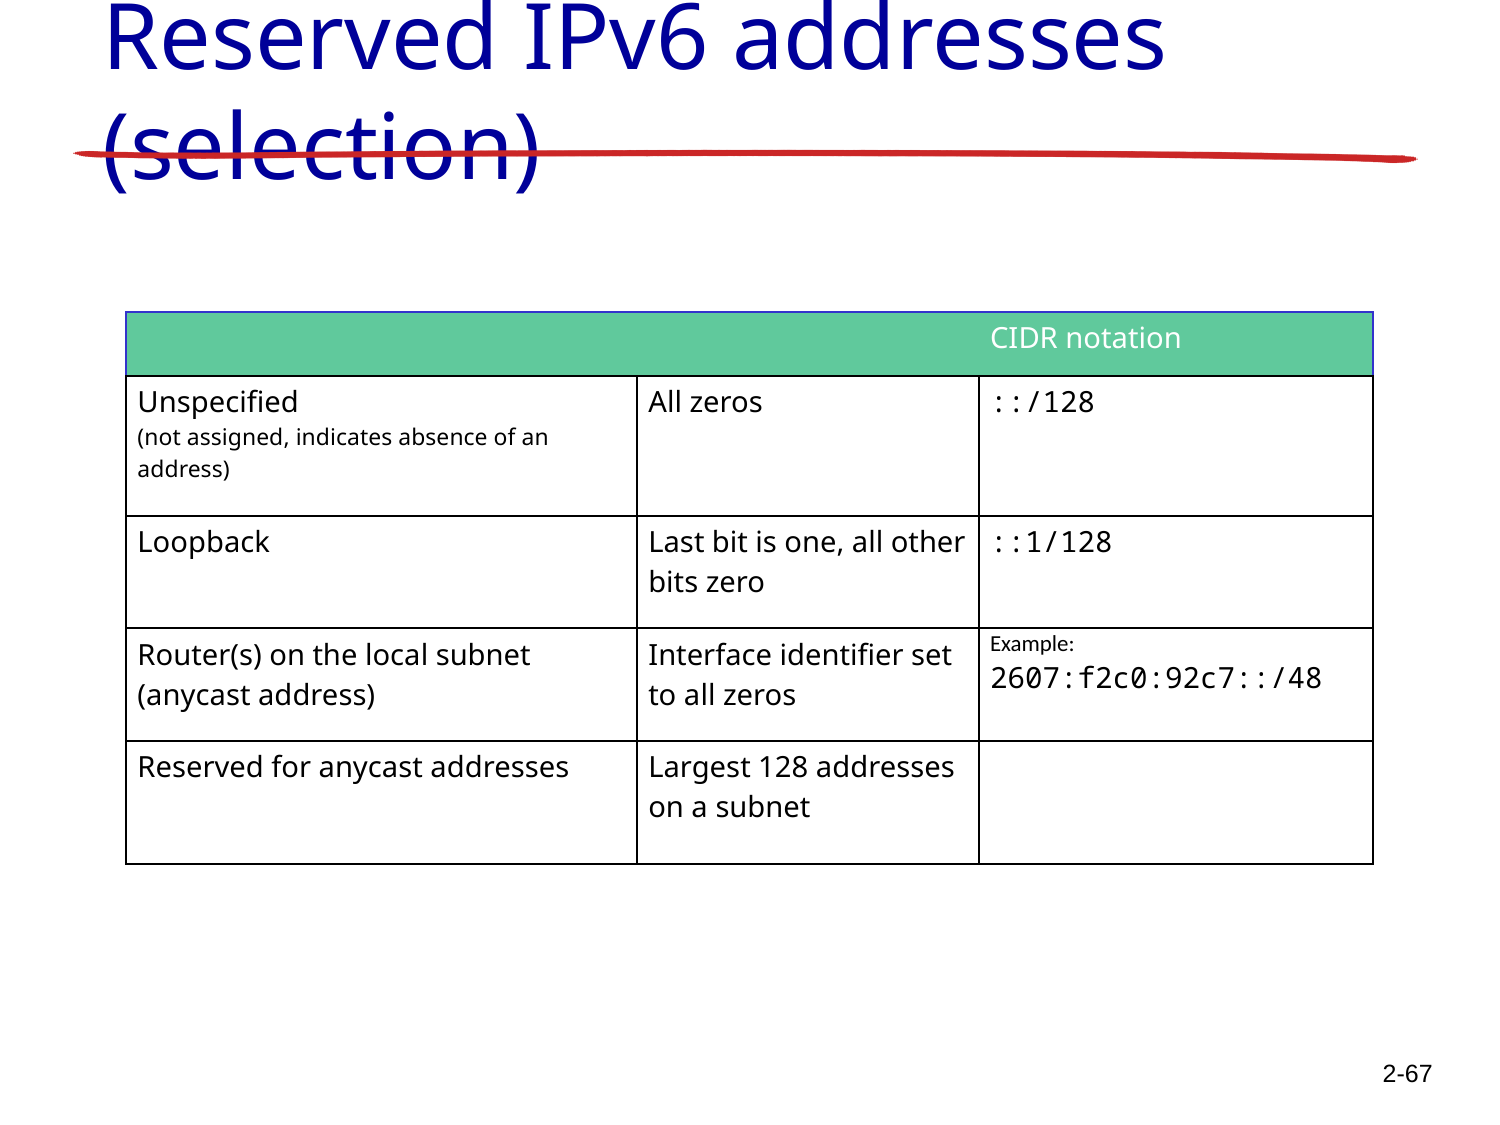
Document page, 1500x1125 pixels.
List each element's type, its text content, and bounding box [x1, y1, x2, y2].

title Reserved IPv6 addresses (selection) [87, 37, 1453, 138]
table_cell Interface identifier set to all zeros [638, 629, 978, 740]
picture [66, 146, 1433, 167]
table_cell Largest 128 addresses on a subnet [638, 742, 978, 863]
table_cell [980, 742, 1372, 863]
slide_number 67 [1367, 1050, 1500, 1125]
table_cell ::1/128 [980, 517, 1372, 627]
table_cell All zeros [638, 377, 978, 515]
table_cell Loopback [127, 517, 636, 627]
table_cell Unspecified (not assigned, indicates absence of an address) [127, 377, 636, 515]
table_cell Last bit is one, all other bits zero [638, 517, 978, 627]
table_header [637, 313, 979, 375]
table_cell ::/128 [980, 377, 1372, 515]
table_cell Example: 2607:f2c0:92c7::/48 [980, 629, 1372, 740]
table_cell Reserved for anycast addresses [127, 742, 636, 863]
table_header CIDR notation [979, 313, 1372, 375]
table_cell Router(s) on the local subnet (anycast address) [127, 629, 636, 740]
table_header [127, 313, 637, 375]
